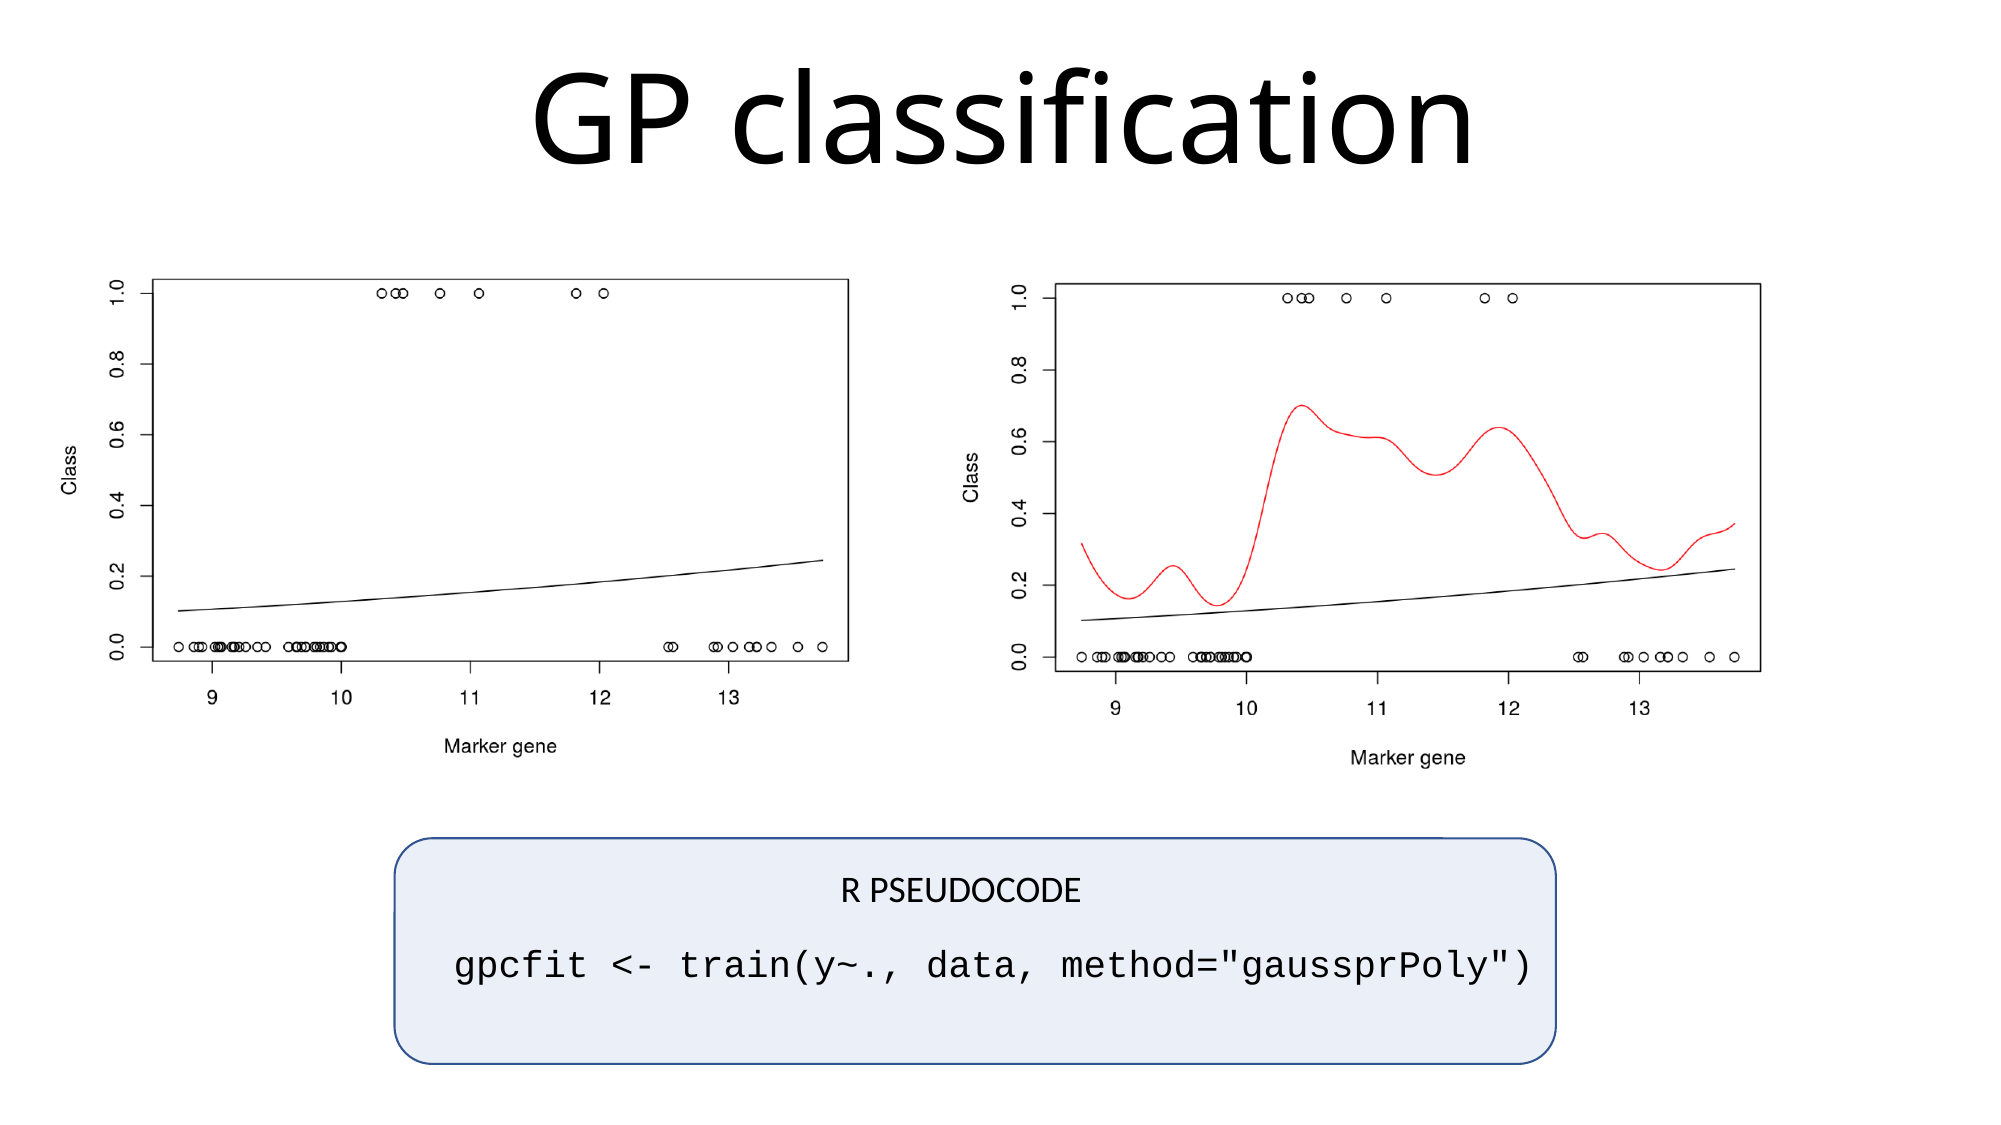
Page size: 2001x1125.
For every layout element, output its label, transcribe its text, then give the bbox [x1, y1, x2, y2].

picture [923, 222, 1811, 787]
text_box R PSEUDOCODE [825, 857, 1097, 918]
text_box gpcfit <- train(y~., data, method="gaussprPoly") [438, 932, 1591, 993]
picture [41, 222, 886, 764]
text_box GP classification [141, 0, 1867, 198]
text_box [393, 837, 1557, 1065]
